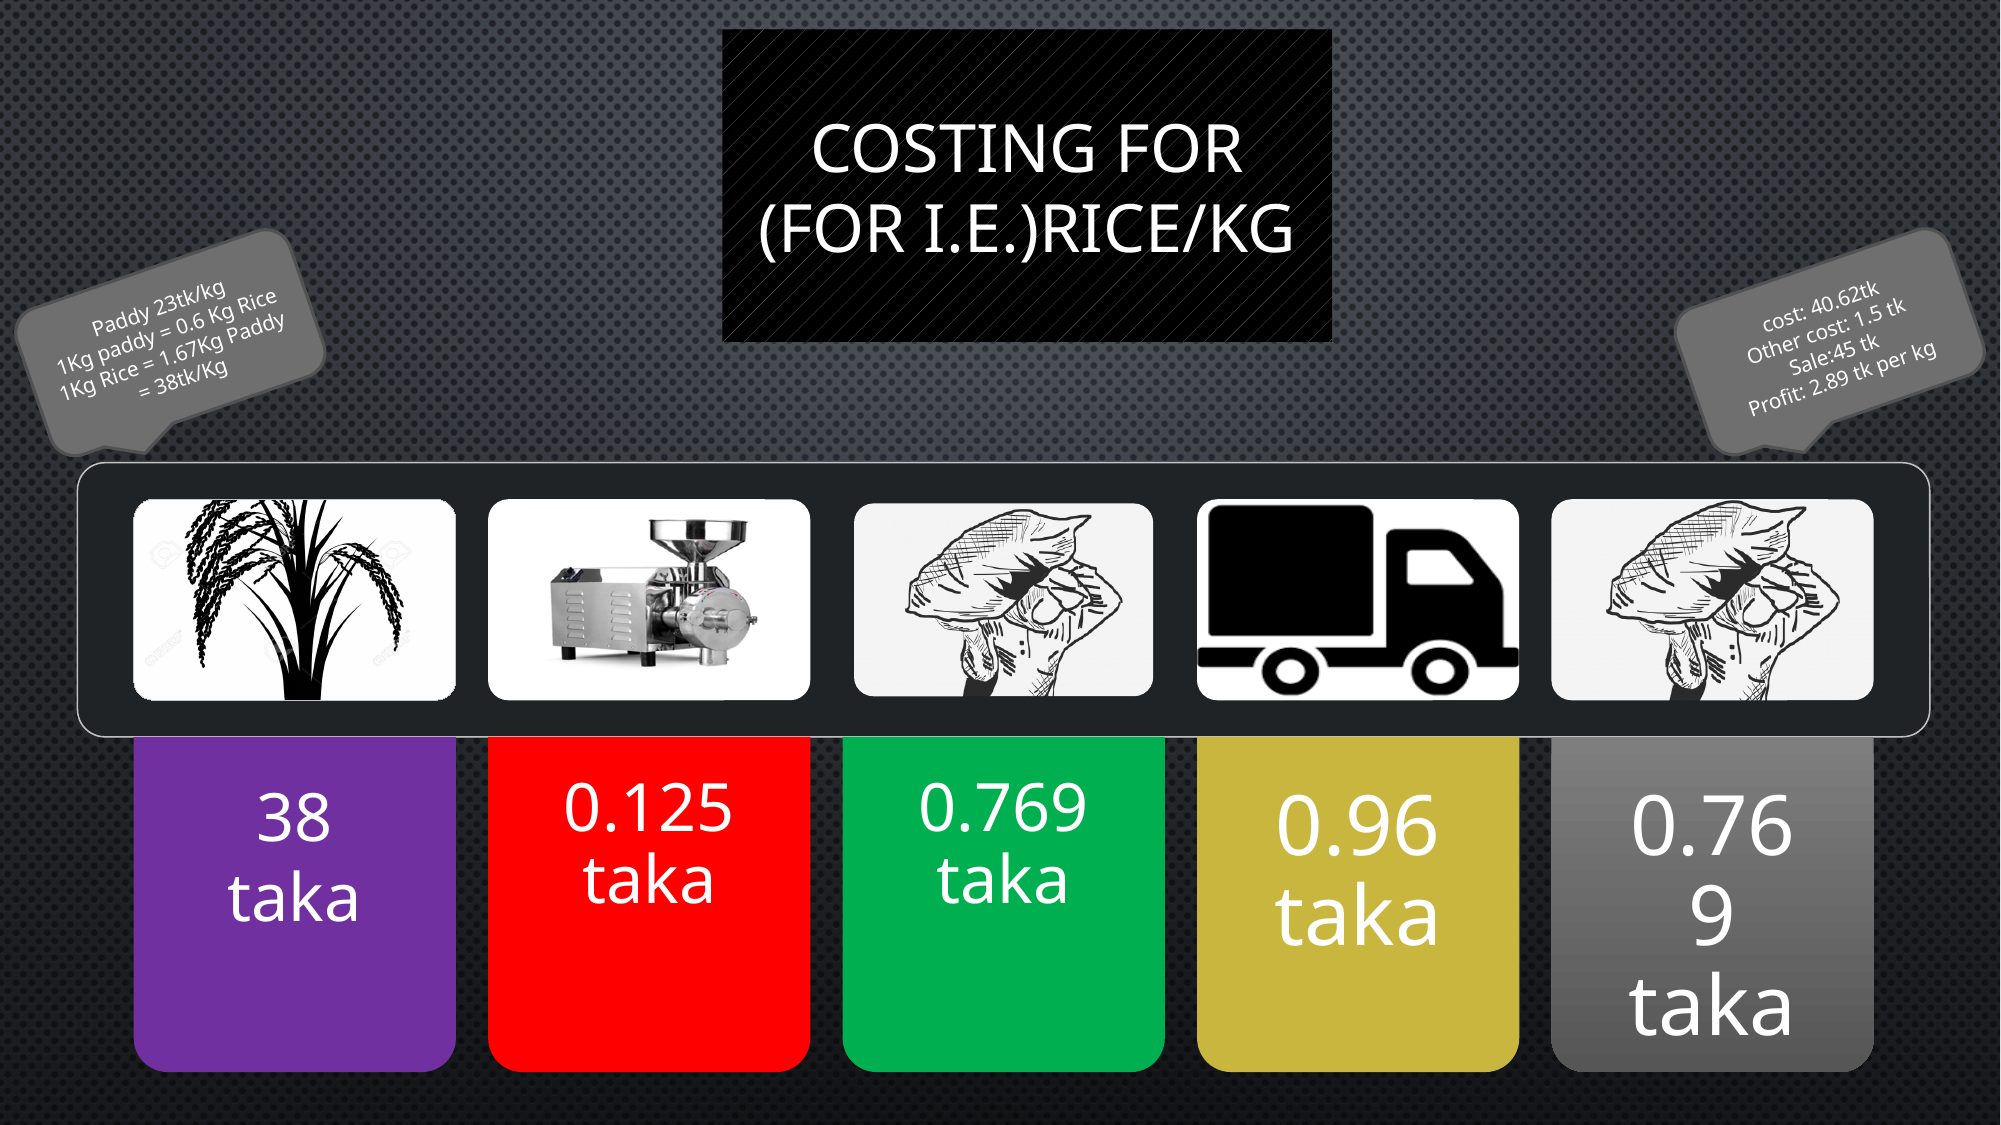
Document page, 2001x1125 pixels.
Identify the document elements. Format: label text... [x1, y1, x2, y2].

title Costing for (for i.E.)Rice/kg [722, 29, 1333, 342]
text_box Paddy 23tk/kg 1Kg paddy = 0.6 Kg Rice 1Kg Rice = 1.67Kg Paddy = 38tk/Kg [14, 228, 327, 458]
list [77, 462, 1931, 1073]
text_box cost: 40.62tk Other cost: 1.5 tk Sale:45 tk Profit: 2.89 tk per kg [1673, 227, 1986, 457]
